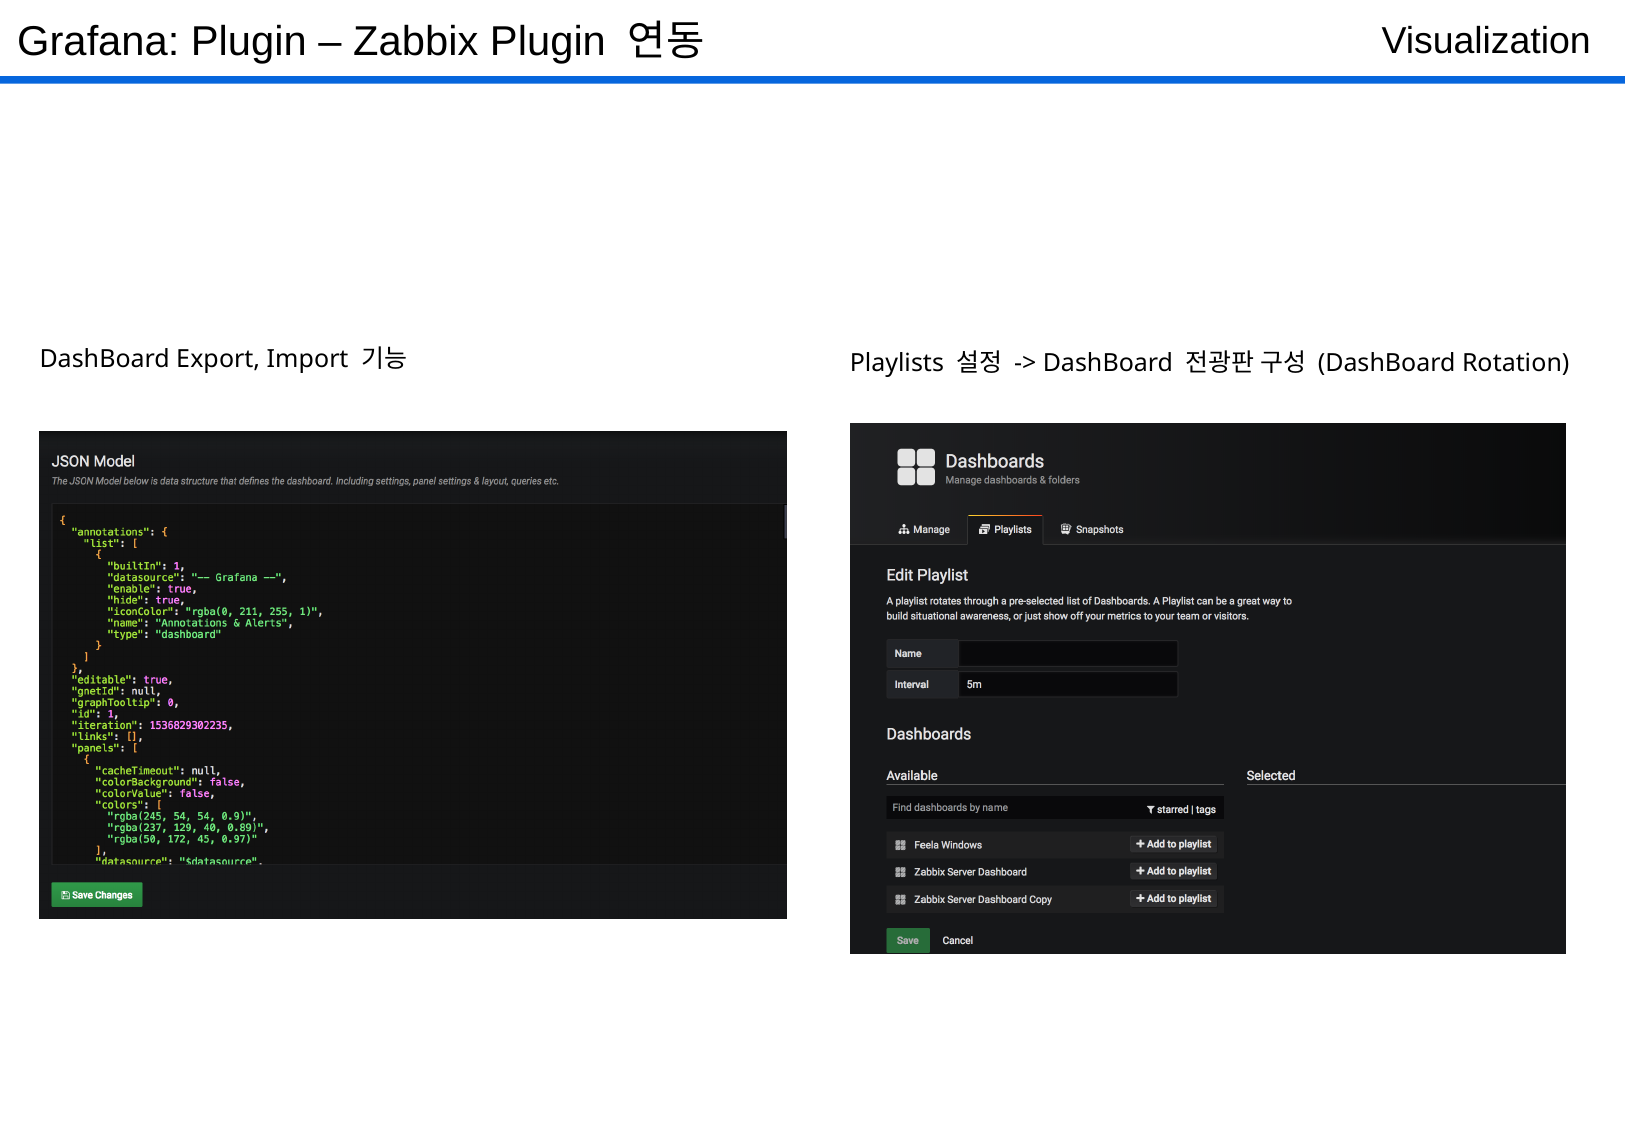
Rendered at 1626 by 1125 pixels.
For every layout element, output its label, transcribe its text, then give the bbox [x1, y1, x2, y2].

picture [850, 423, 1566, 954]
text_box Grafana: Plugin – Zabbix Plugin 연동 [2, 0, 886, 79]
text_box Visualization [886, 0, 1606, 79]
text_box DashBoard Export, Import 기능 [24, 270, 765, 445]
picture [39, 431, 787, 919]
text_box Playlists 설정 -> DashBoard 전광판 구성 (DashBoard Rotation) [834, 274, 1625, 449]
